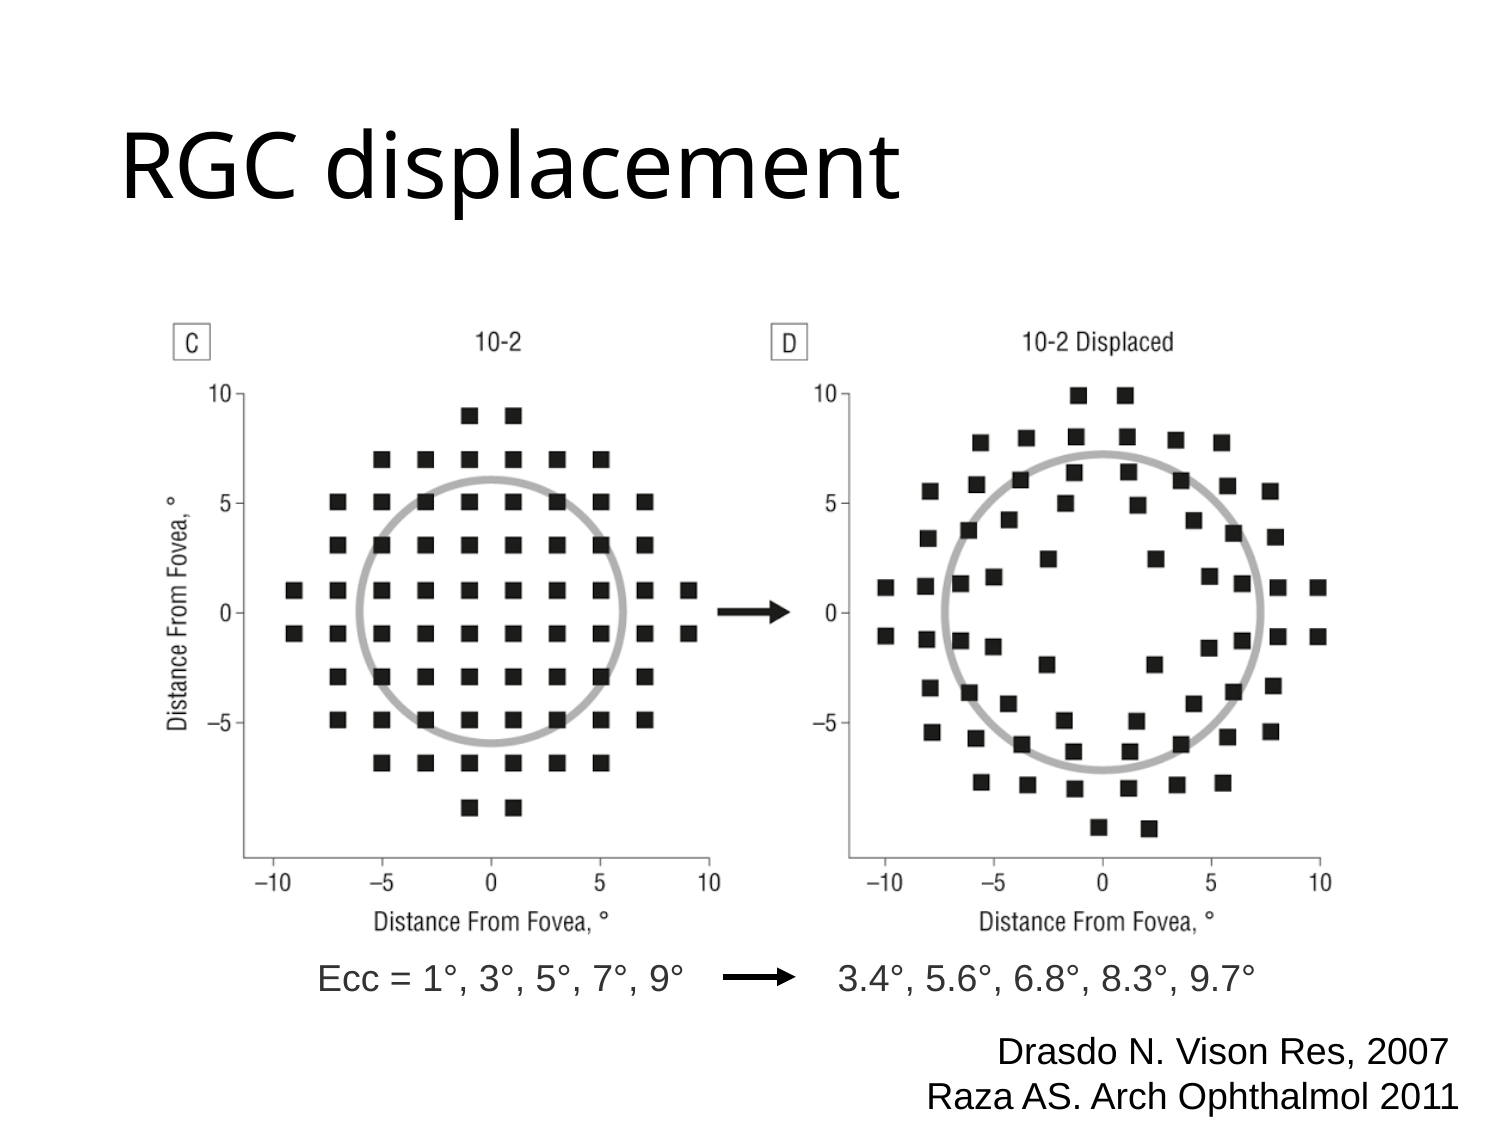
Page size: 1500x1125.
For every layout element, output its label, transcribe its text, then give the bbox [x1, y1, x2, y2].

text_box Ecc = 1°, 3°, 5°, 7°, 9° [302, 965, 701, 1007]
picture [138, 277, 1370, 965]
text_box Drasdo N. Vison Res, 2007 Raza AS. Arch Ophthalmol 2011 [724, 1019, 1475, 1125]
title RGC displacement [103, 59, 1397, 278]
text_box 3.4°, 5.6°, 6.8°, 8.3°, 9.7° [822, 965, 1272, 1007]
